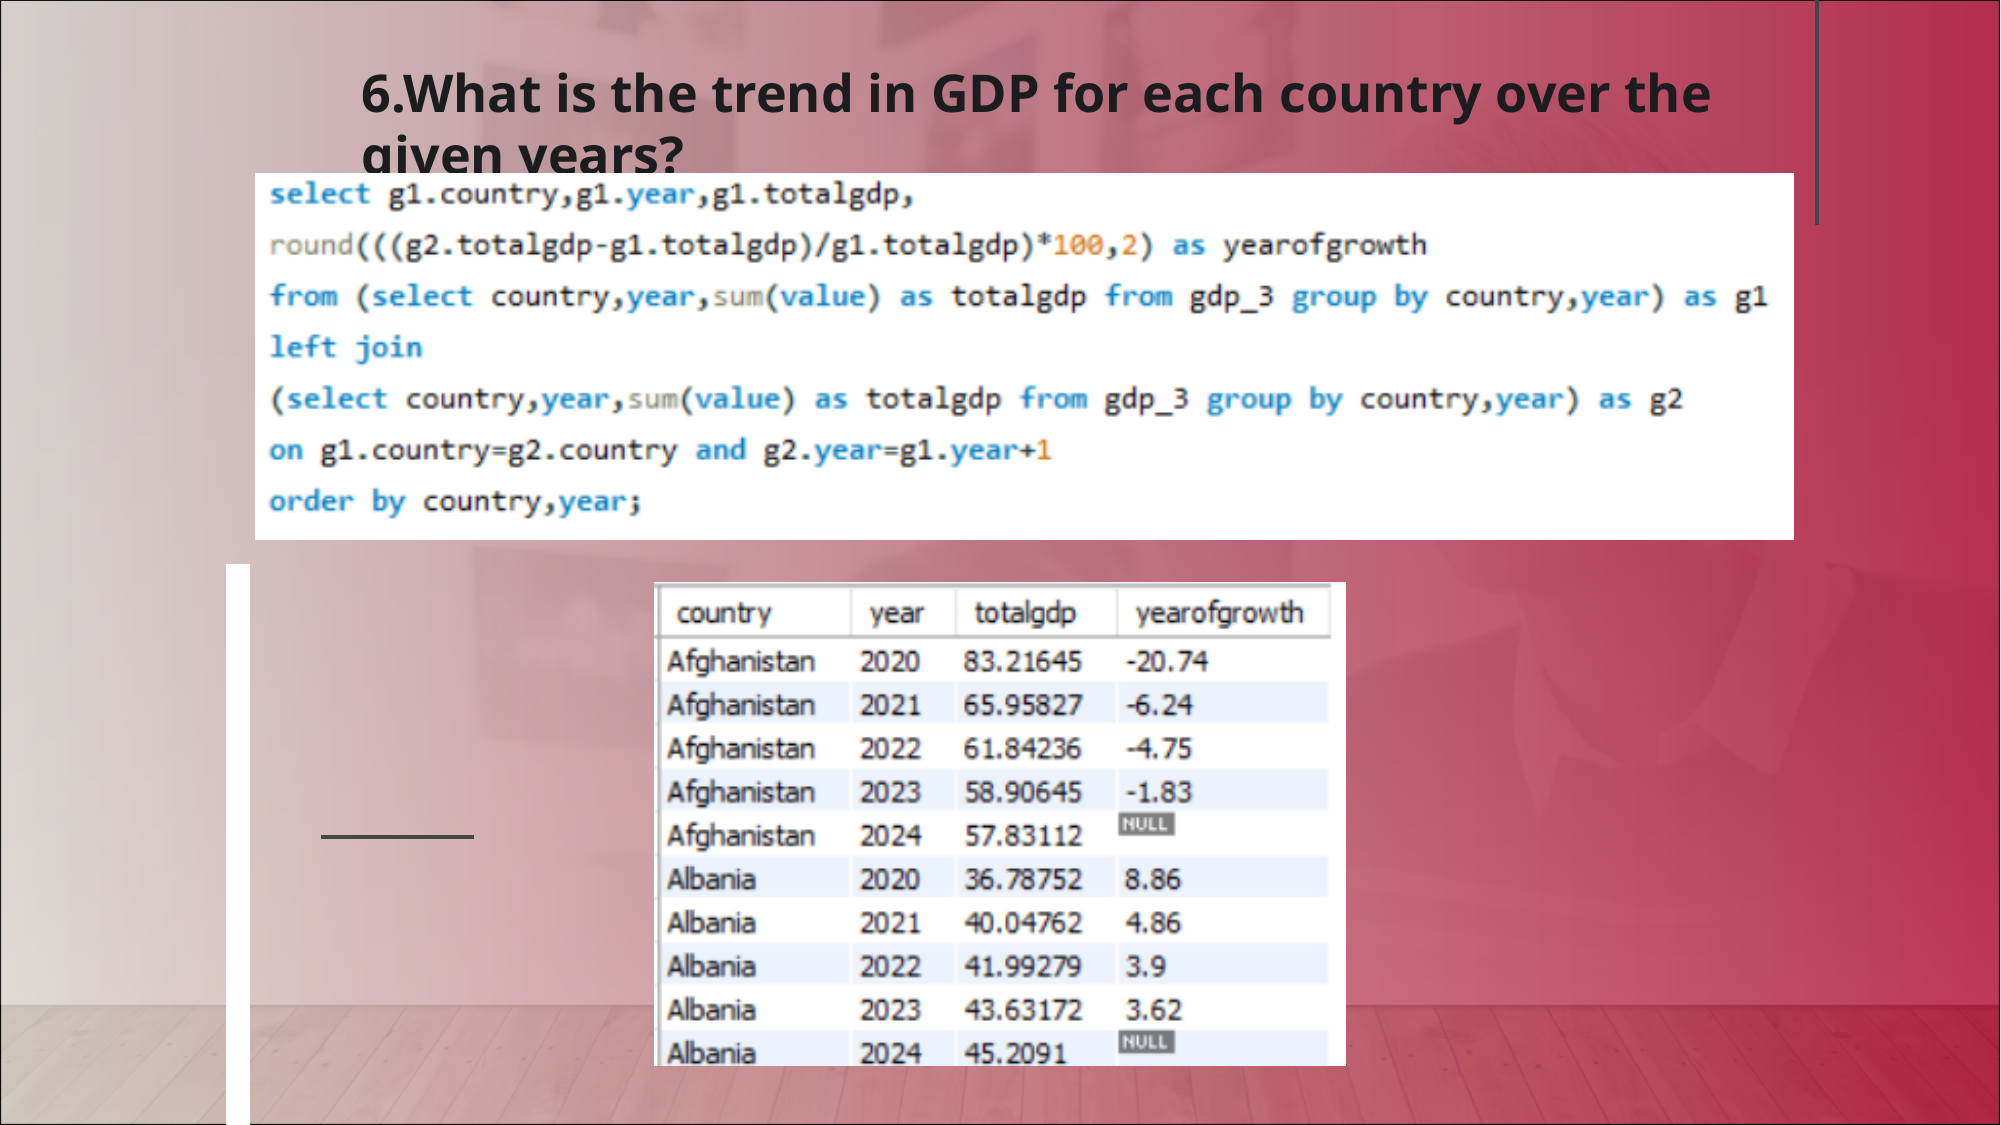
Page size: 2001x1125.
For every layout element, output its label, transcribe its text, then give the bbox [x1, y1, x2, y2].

picture [255, 173, 1795, 541]
text_box 6.What is the trend in GDP for each country over the given years? [347, 52, 1759, 173]
picture [654, 582, 1346, 1066]
